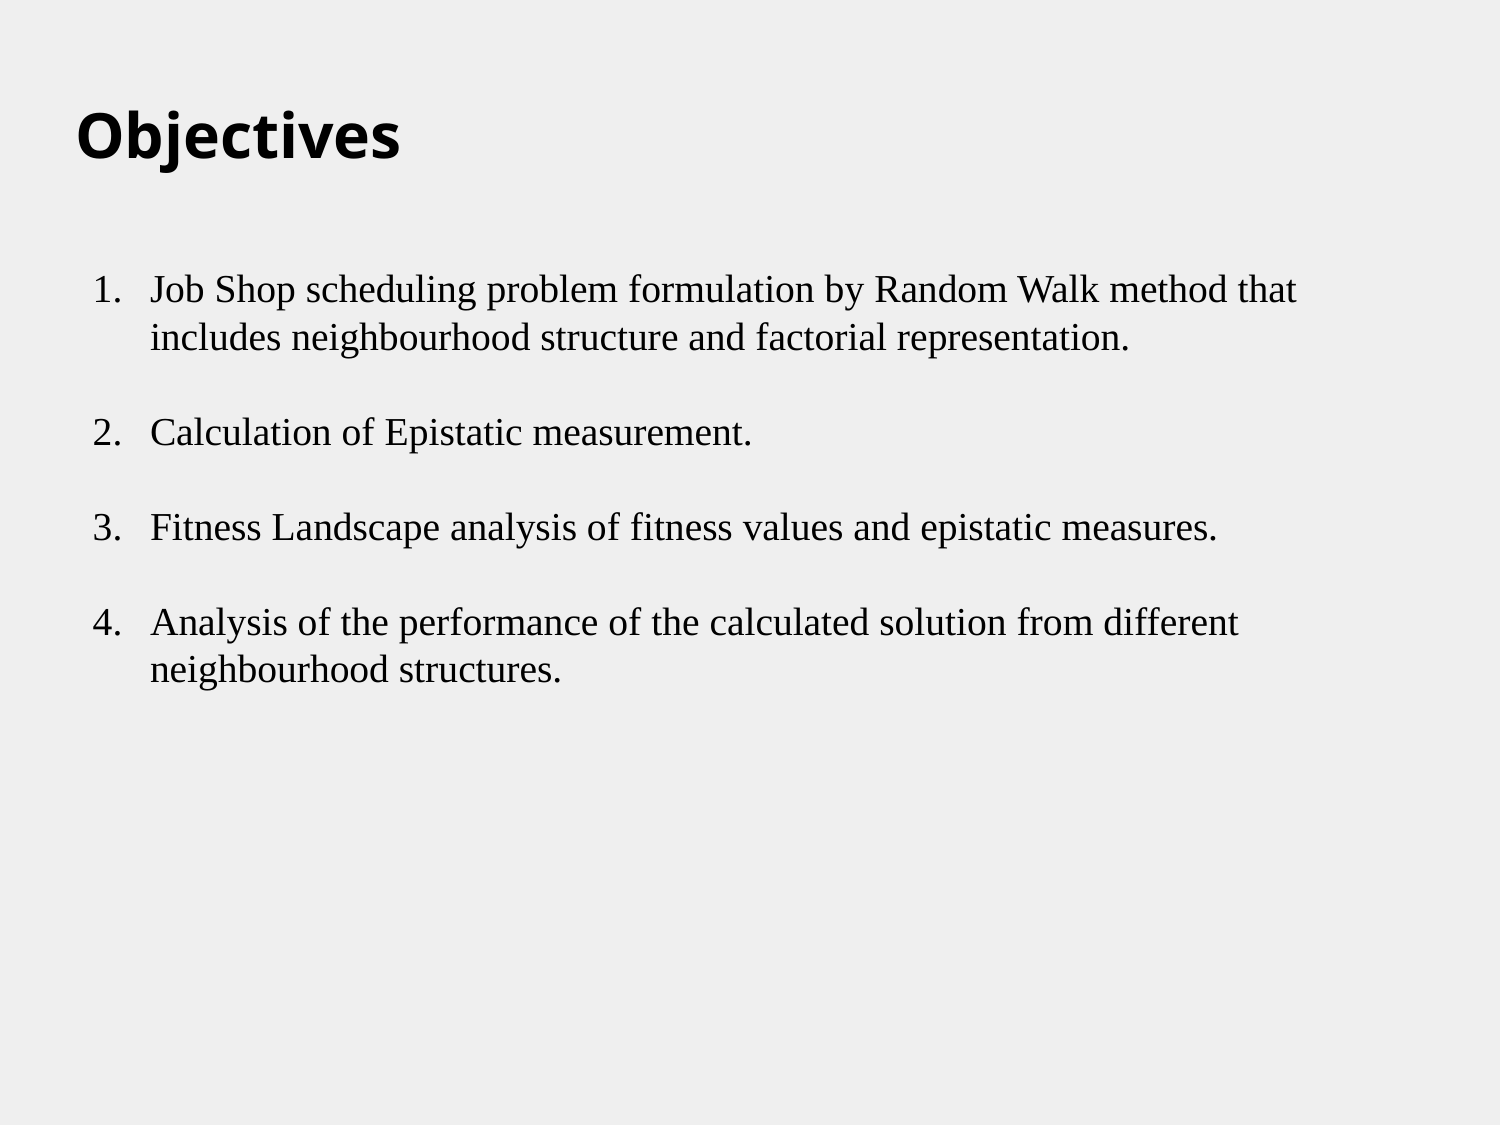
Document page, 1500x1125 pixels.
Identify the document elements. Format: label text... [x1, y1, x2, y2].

title Objectives [75, 44, 1425, 233]
list Job Shop scheduling problem formulation by Random Walk method that includes neighbourhood structure and factorial representation. Calculation of Epistatic measurement. Fitness Landscape analysis of fitness values and epistatic measures. Analysis of the performance of the calculated solution from different neighbourhood structures. [75, 263, 1425, 916]
